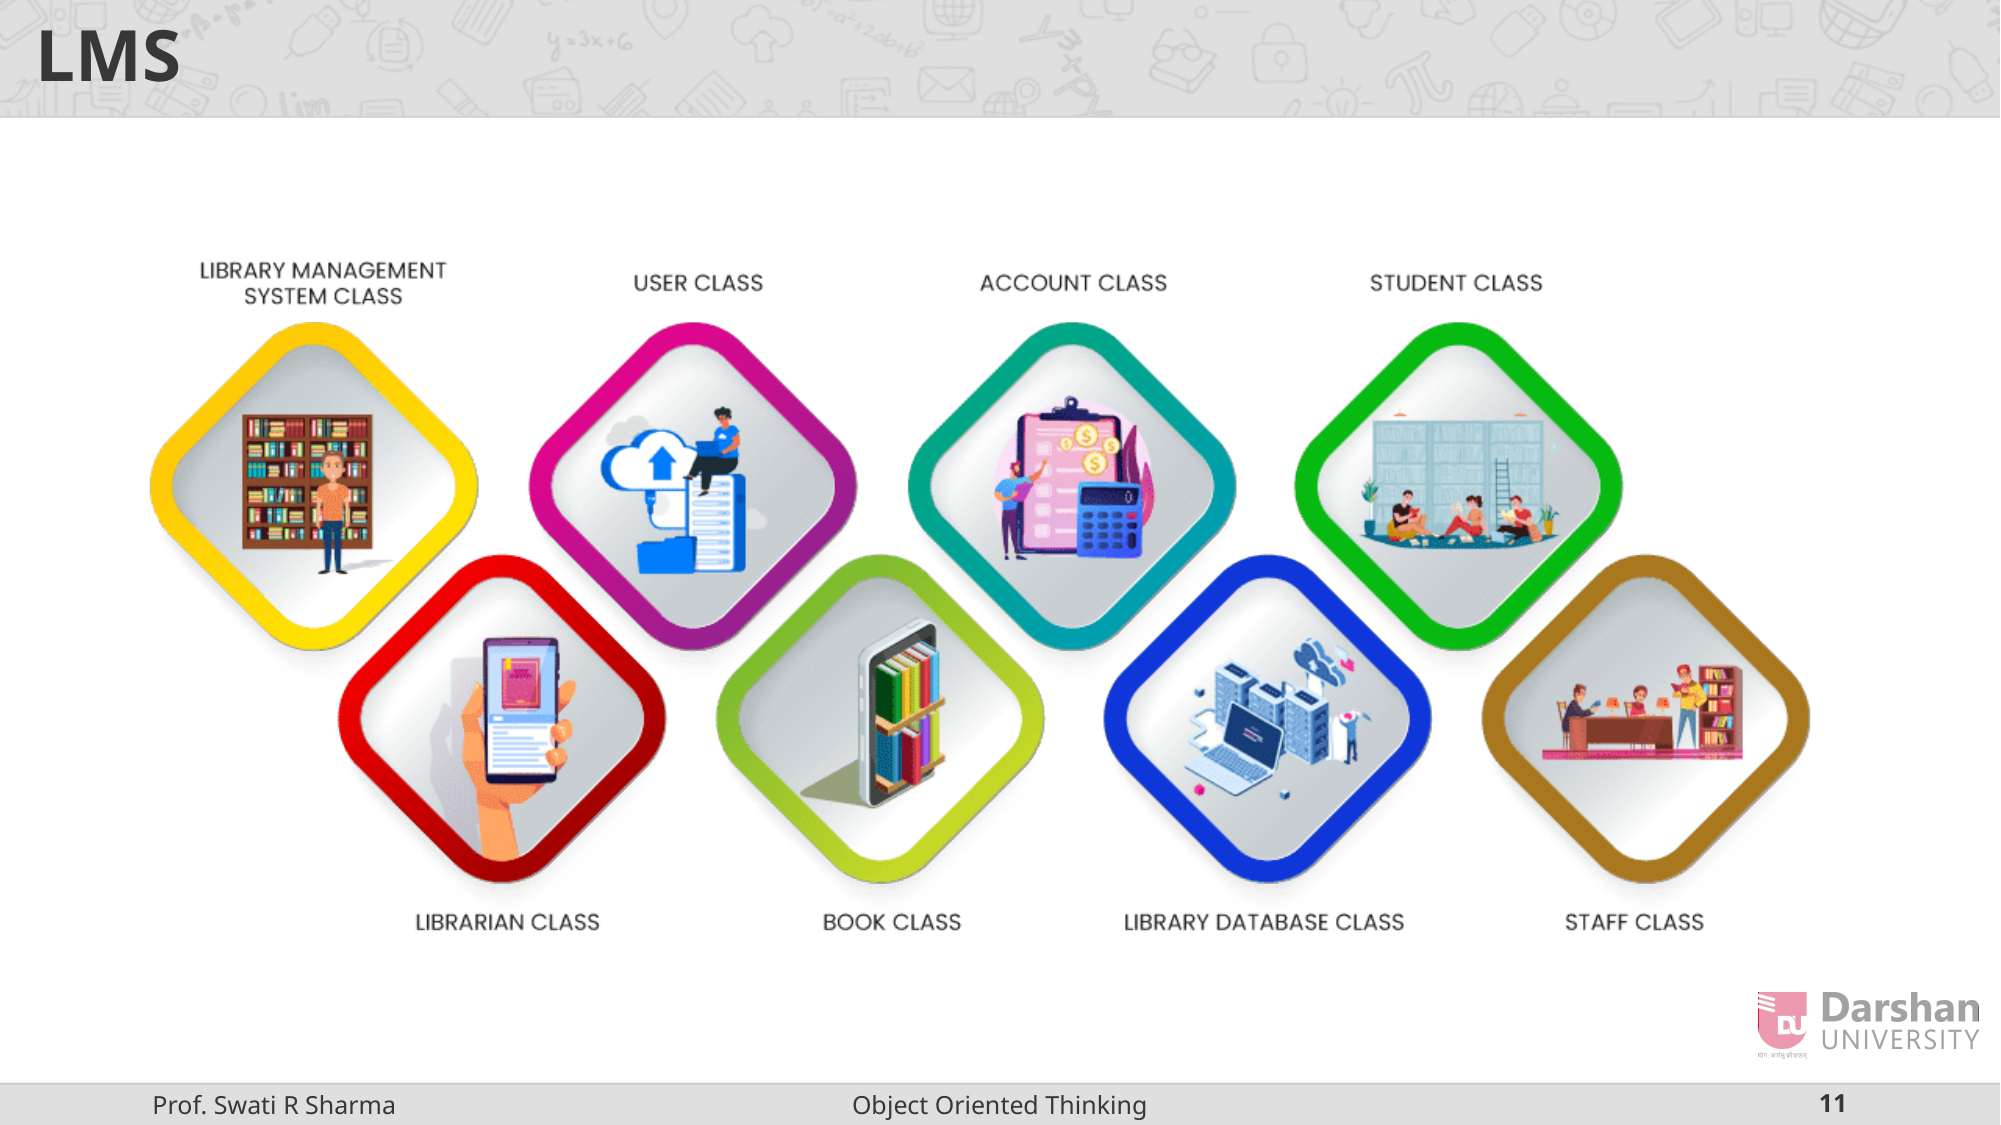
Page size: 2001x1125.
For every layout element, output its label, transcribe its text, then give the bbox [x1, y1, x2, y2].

text_box A [1758, 992, 1979, 1059]
picture [65, 196, 1893, 1005]
title LMS [0, 0, 2000, 117]
